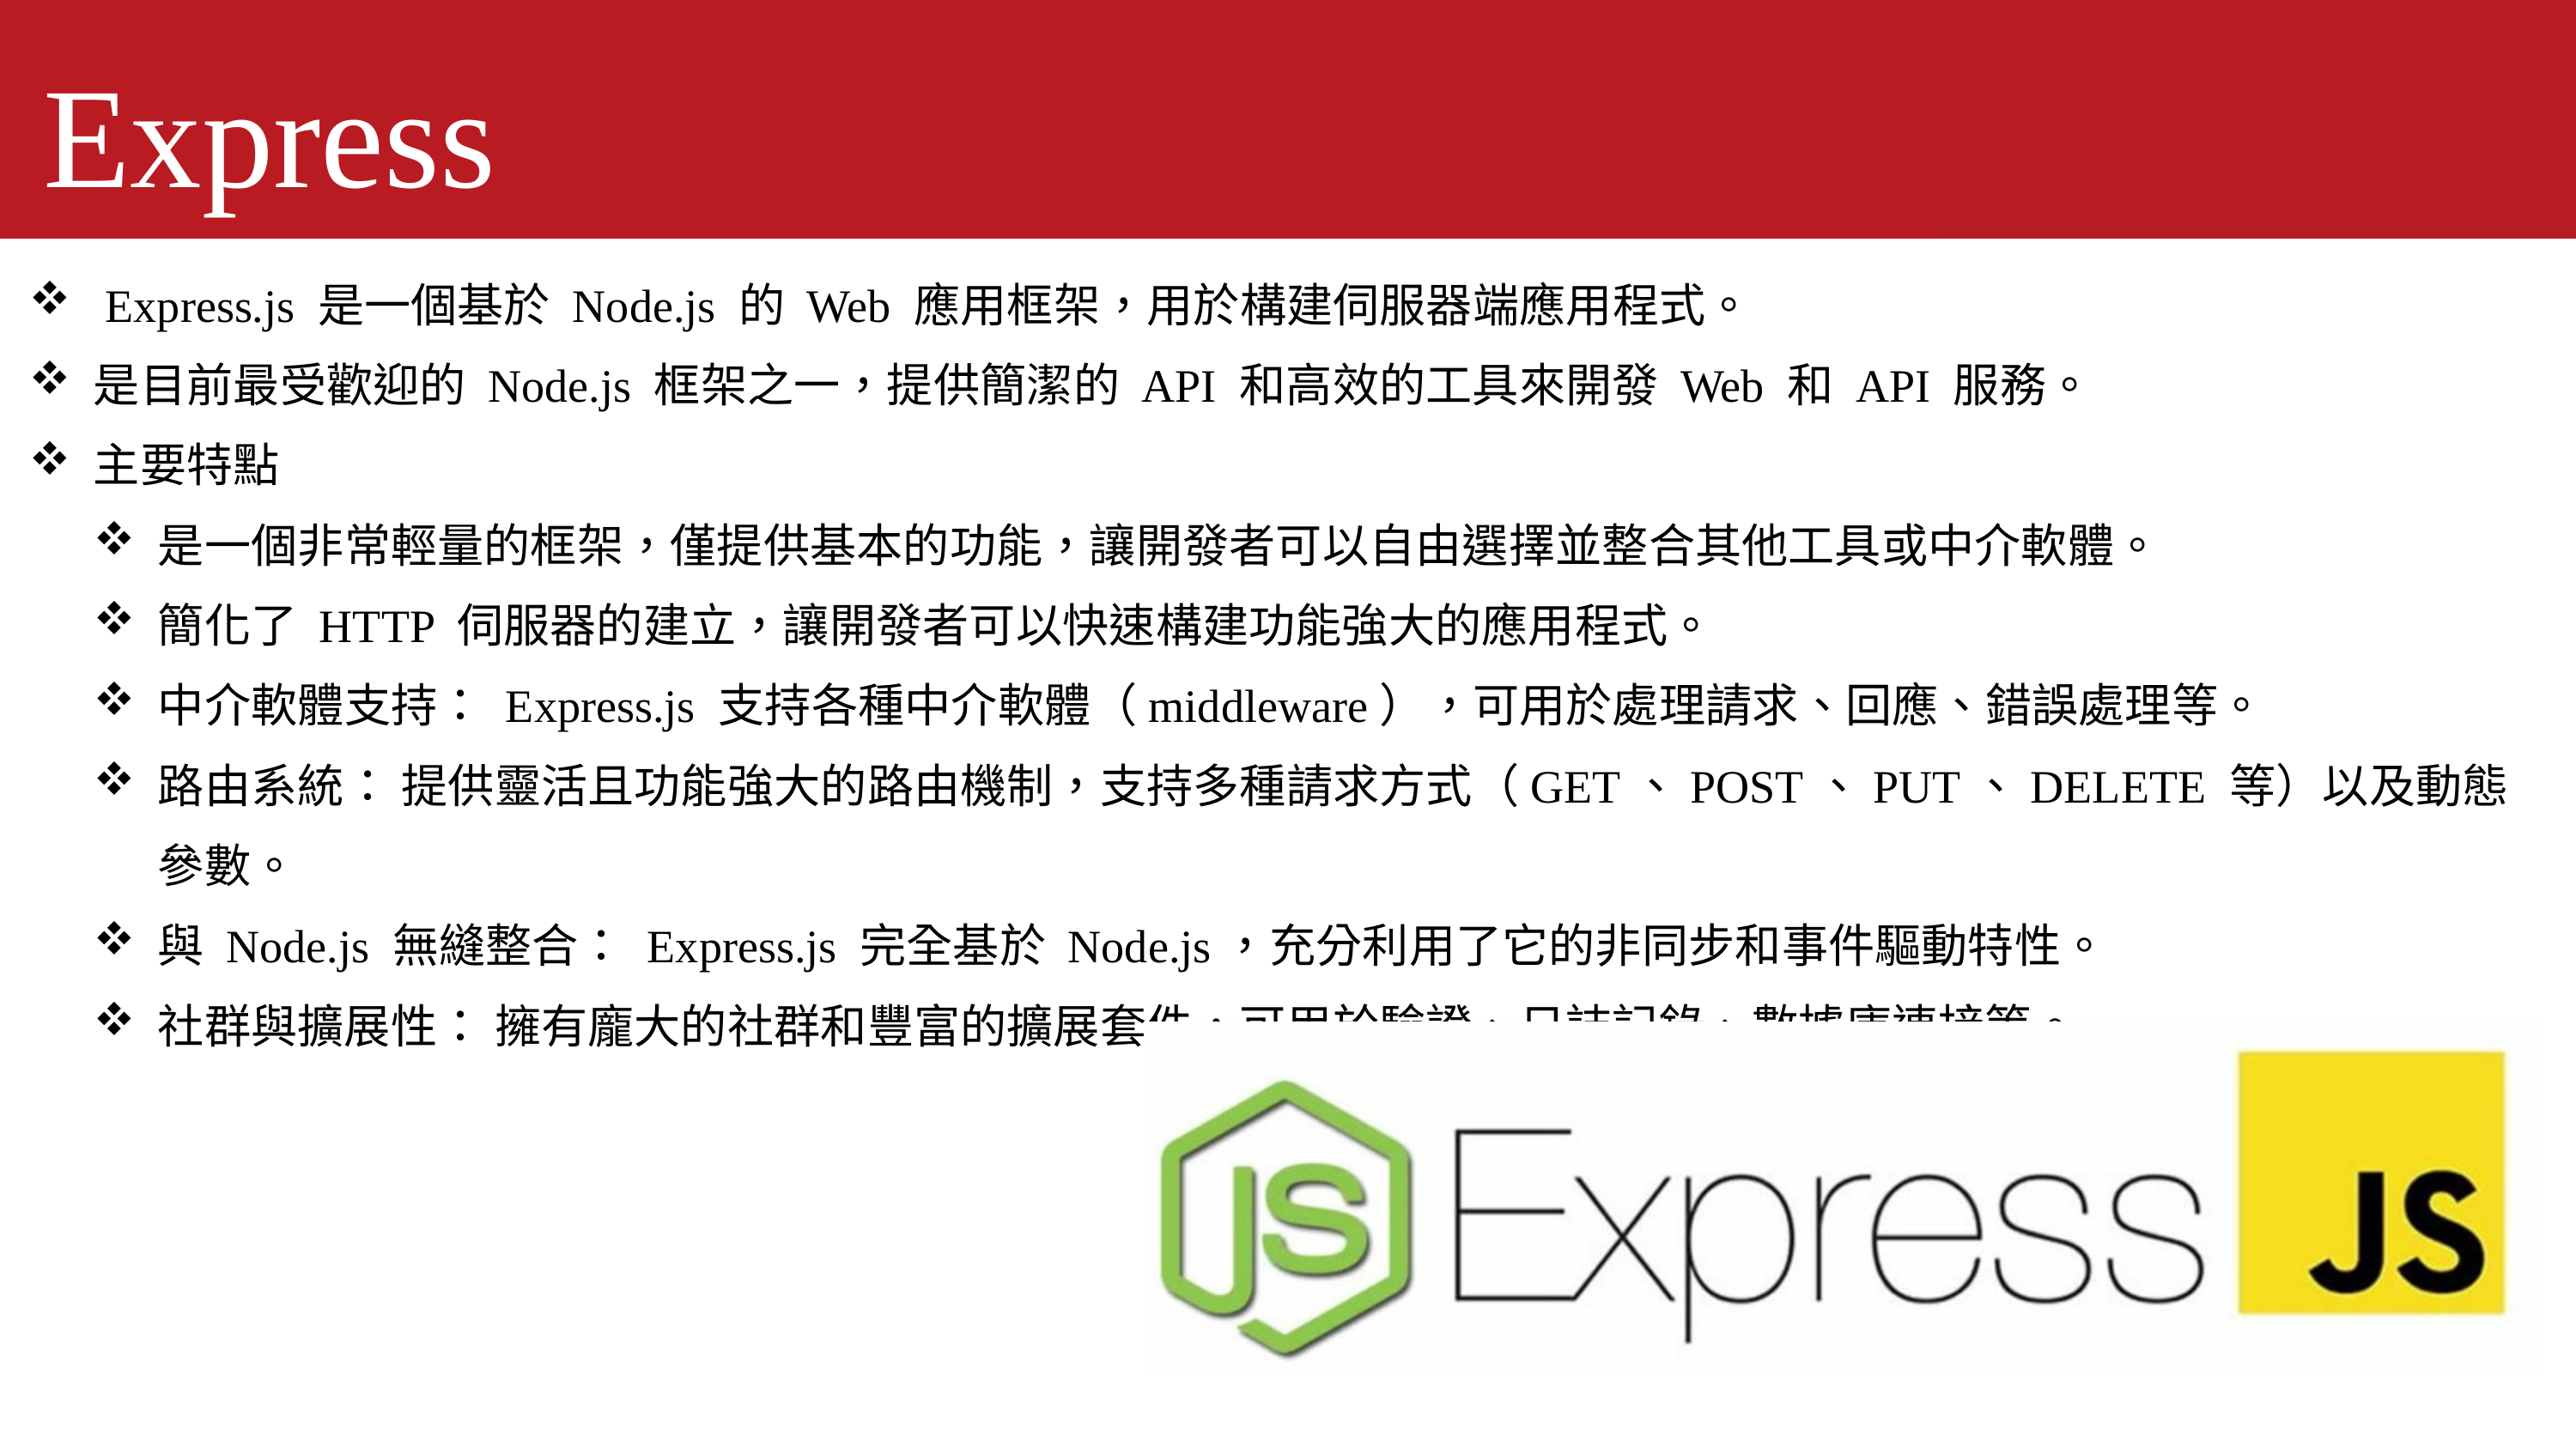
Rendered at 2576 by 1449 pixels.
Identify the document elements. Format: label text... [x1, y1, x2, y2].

text_box Express.js 是一個基於 Node.js 的 Web 應用框架，用於構建伺服器端應用程式。 是目前最受歡迎的 Node.js 框架之一，提供簡潔的 API 和高效的工具來開發 Web 和 API 服務。 主要特點 是一個非常輕量的框架，僅提供基本的功能，讓開發者可以自由選擇並整合其他工具或中介軟體。 簡化了 HTTP 伺服器的建立，讓開發者可以快速構建功能強大的應用程式。 中介軟體支持： Express.js 支持各種中介軟體（middleware），可用於處理請求、回應、錯誤處理等。 路由系統： 提供靈活且功能強大的路由機制，支持多種請求方式（GET、POST、PUT、DELETE 等）以及動態參數。 與 Node.js 無縫整合： Express.js 完全基於 Node.js，充分利用了它的非同步和事件驅動特性。 社群與擴展性： 擁有龐大的社群和豐富的擴展套件，可用於驗證、日誌記錄、數據庫連接等。 [28, 251, 2544, 1052]
picture [1144, 1022, 2544, 1373]
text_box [0, 0, 2576, 239]
